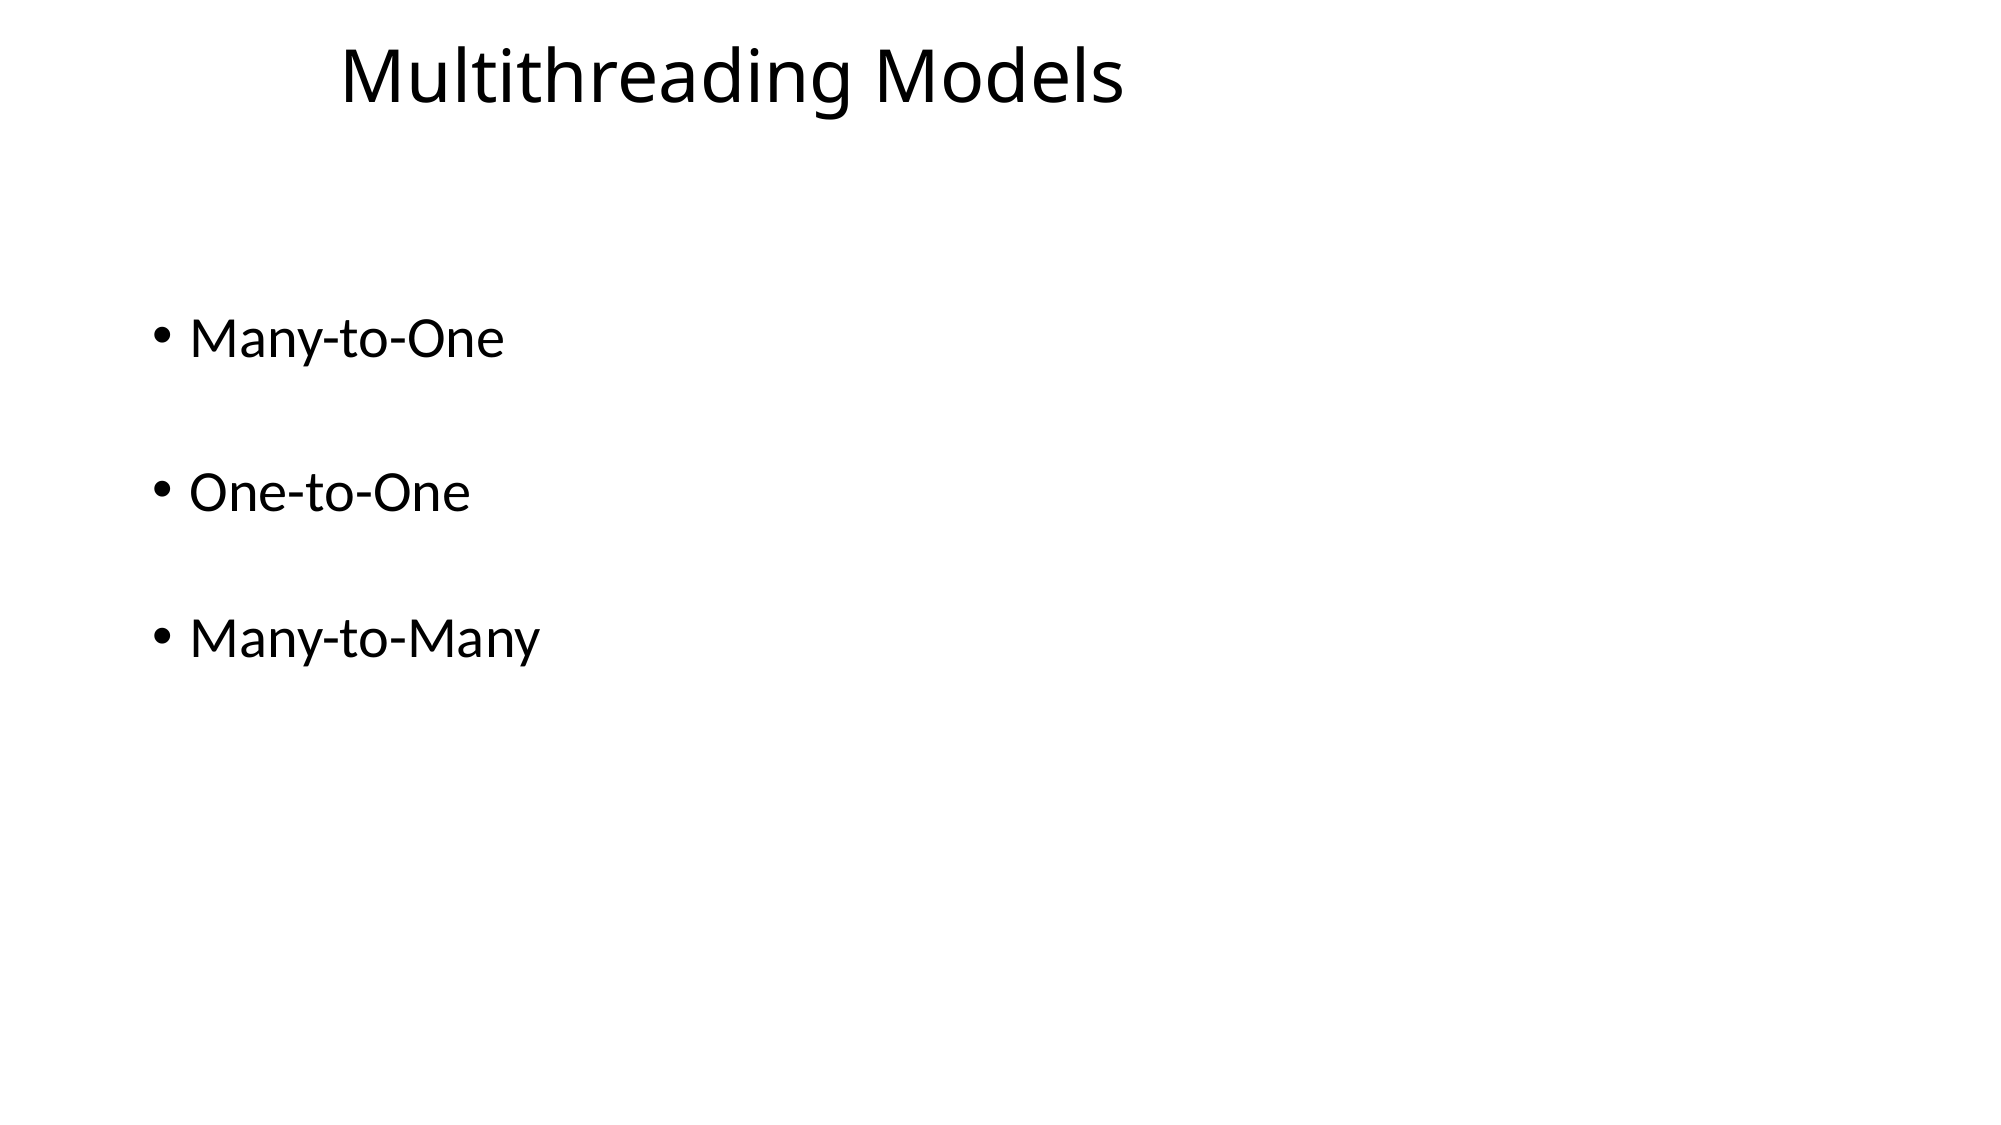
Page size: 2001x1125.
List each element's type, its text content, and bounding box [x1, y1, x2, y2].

title Multithreading Models [324, 31, 1675, 126]
list Many-to-One One-to-One Many-to-Many [137, 299, 1863, 1014]
